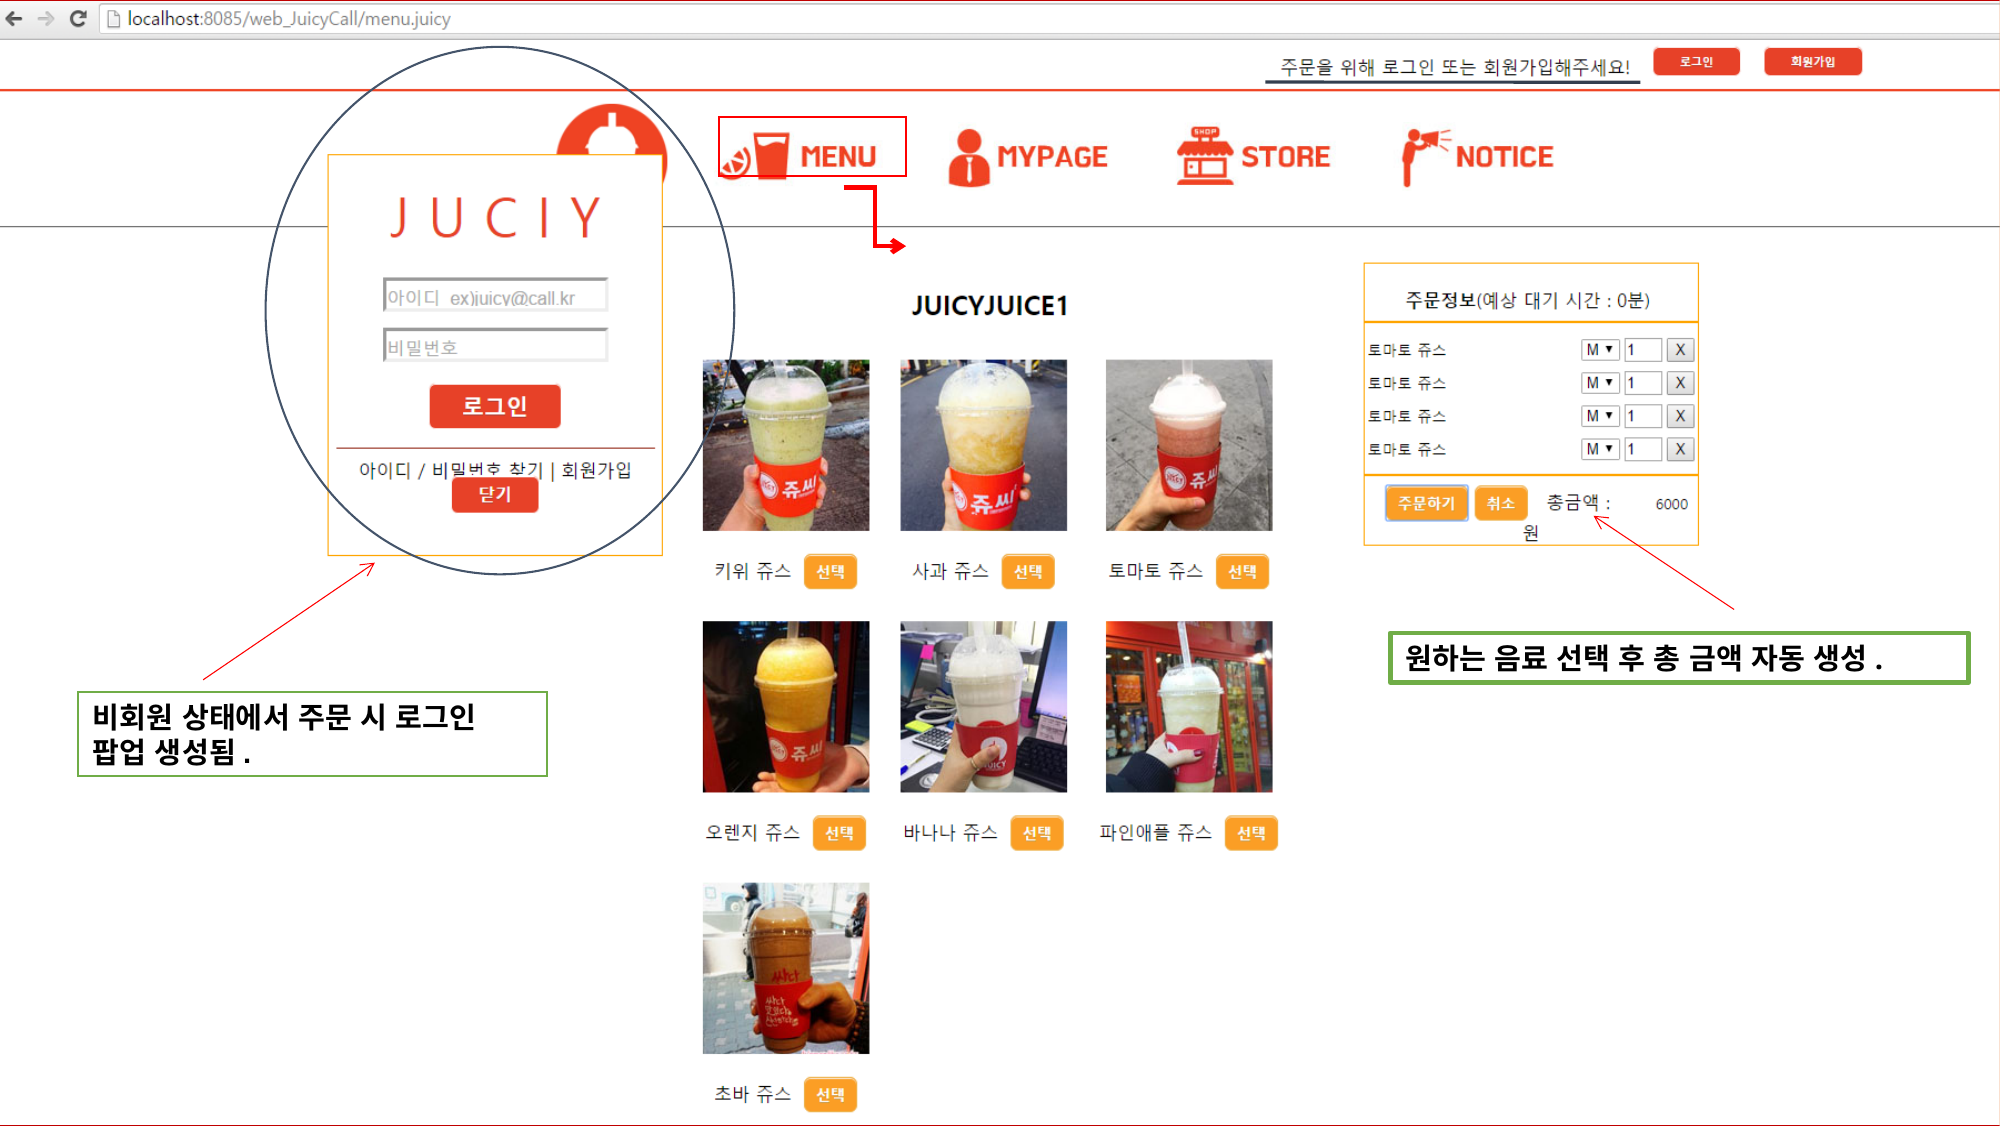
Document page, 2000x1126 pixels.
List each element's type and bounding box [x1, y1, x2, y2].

text_box [1593, 515, 1735, 610]
text_box [845, 185, 905, 249]
picture [0, 0, 2000, 1126]
text_box [202, 562, 375, 680]
